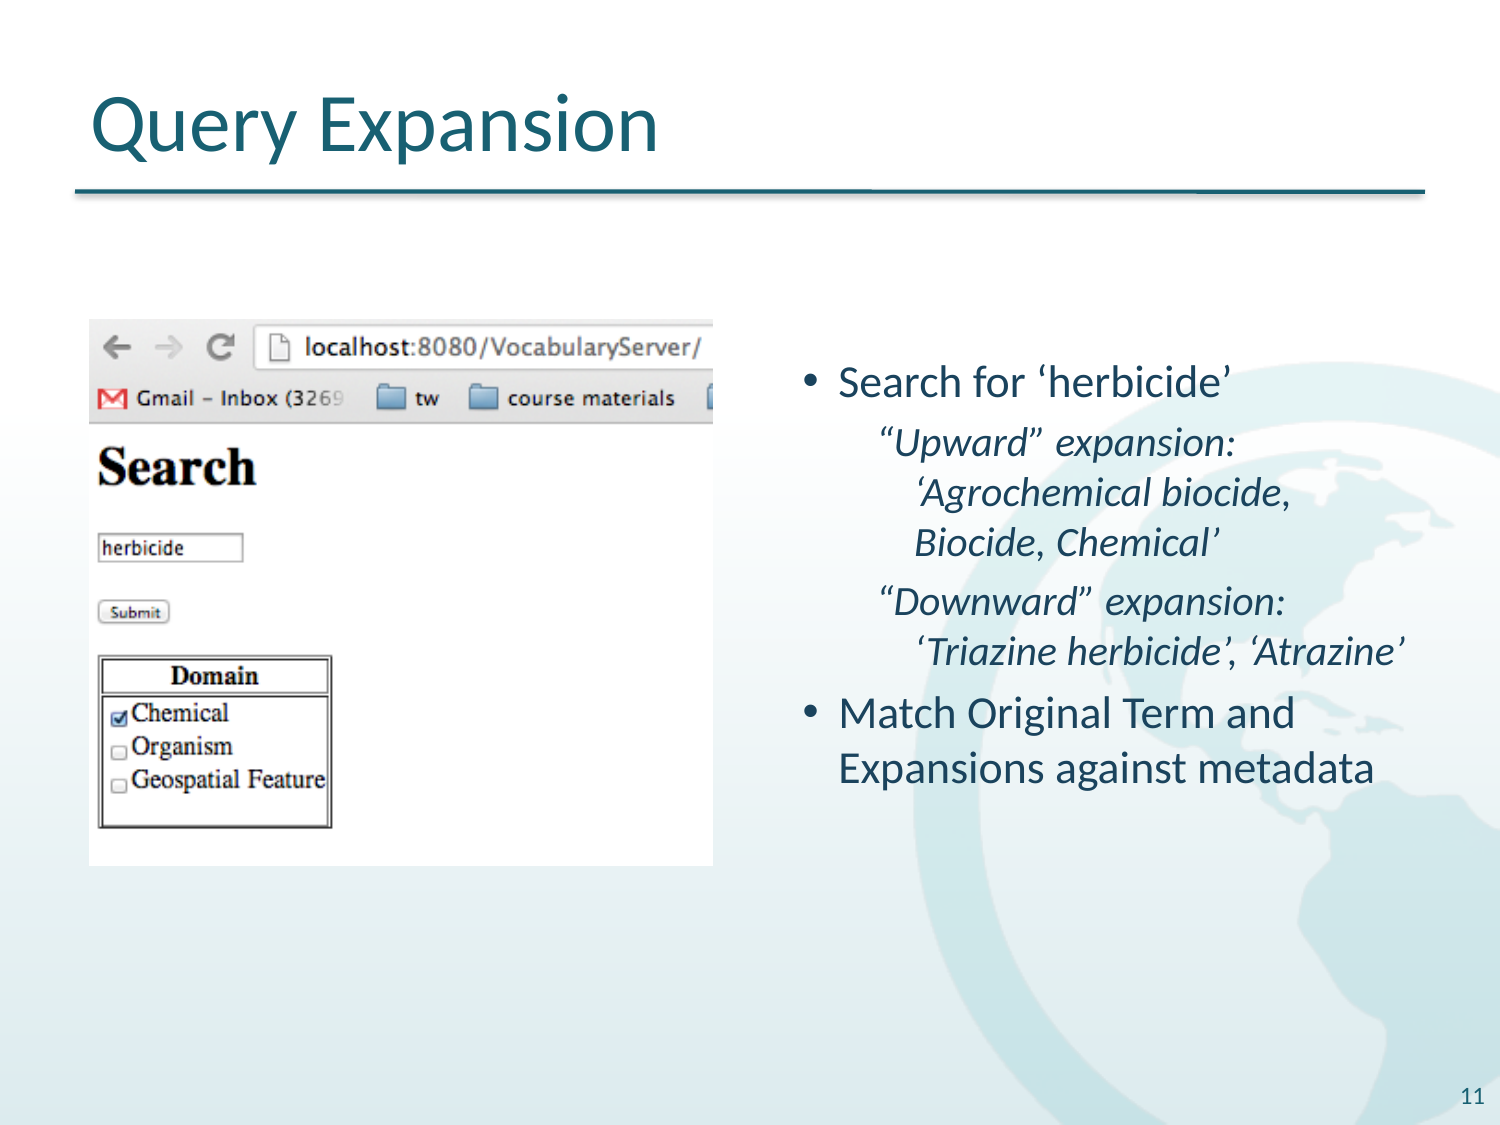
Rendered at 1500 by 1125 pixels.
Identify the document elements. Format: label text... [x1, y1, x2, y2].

picture [89, 319, 714, 867]
slide_number 11 [1150, 1064, 1500, 1125]
list Search for ‘herbicide’ “Upward” expansion: ‘Agrochemical biocide, Biocide, Chemical’ “Downward” expansion: ‘Triazine herbicide’, ‘Atrazine’ Match Original Term and Expansions against metadata [692, 344, 1425, 1005]
title Query Expansion [75, 45, 1425, 192]
